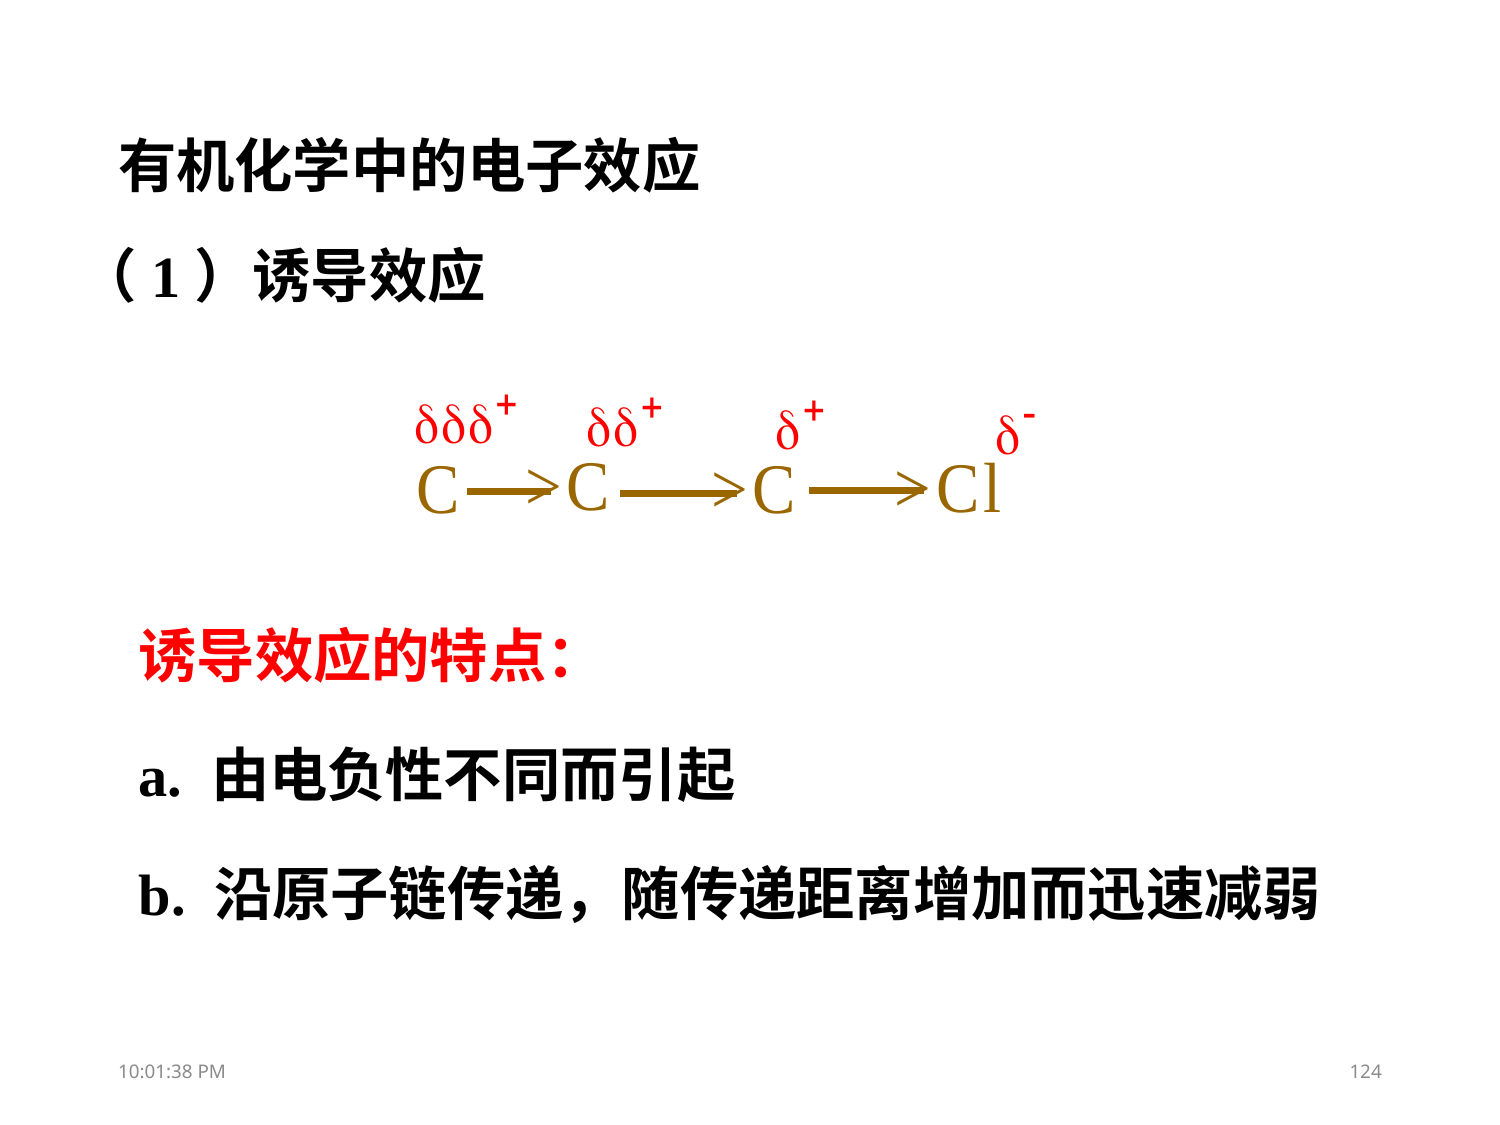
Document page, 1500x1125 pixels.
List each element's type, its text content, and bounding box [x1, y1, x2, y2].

slide_number 124 [1059, 1042, 1397, 1103]
title 有机化学中的电子效应 [103, 59, 1397, 278]
text_box （1）诱导效应 [64, 231, 501, 317]
text_box 诱导效应的特点： a. 由电负性不同而引起 b. 沿原子链传递，随传递距离增加而迅速减弱 [123, 562, 1371, 934]
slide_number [103, 1042, 441, 1103]
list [407, 386, 1051, 520]
